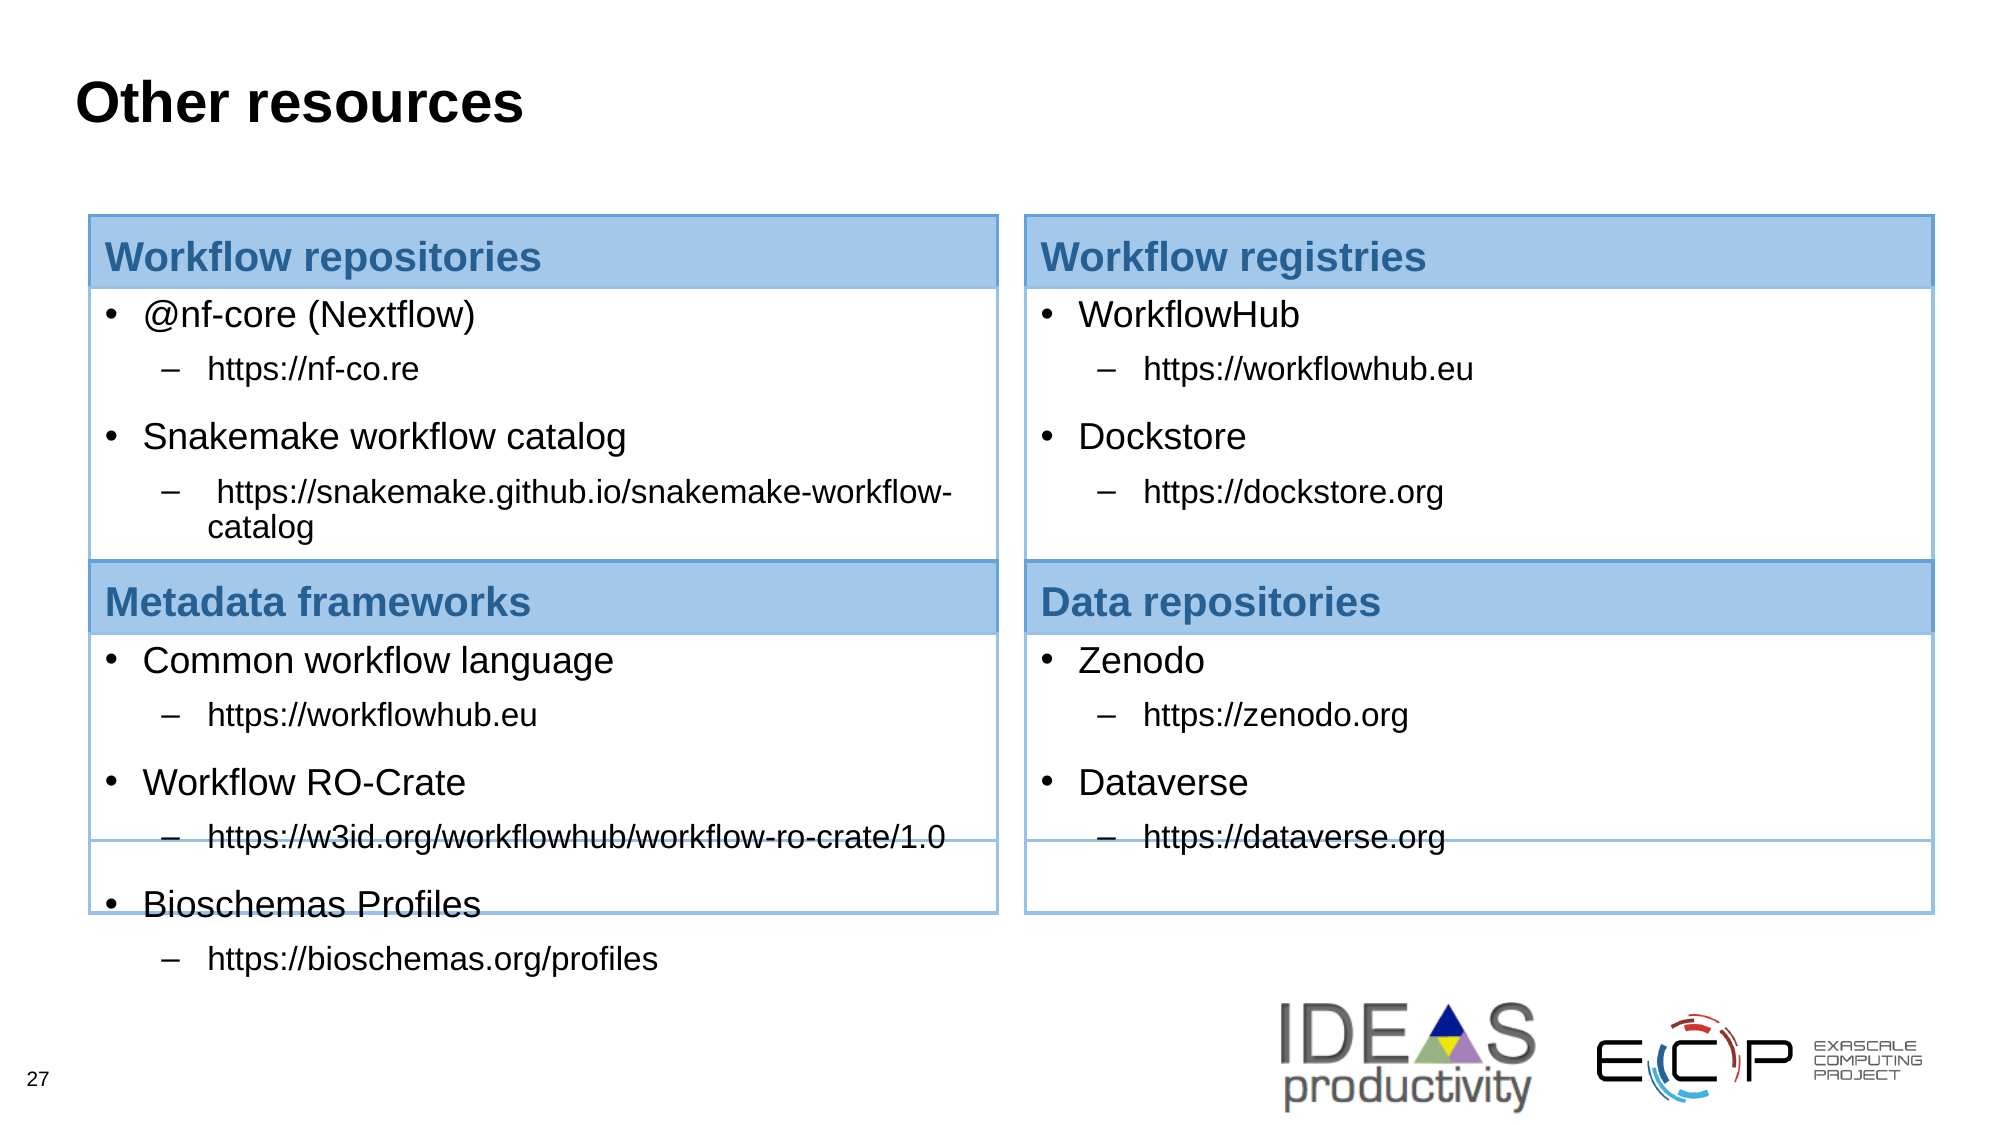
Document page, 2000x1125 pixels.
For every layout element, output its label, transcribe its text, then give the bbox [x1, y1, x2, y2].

picture [1280, 1002, 1537, 1114]
list @nf-core (Nextflow) https://nf-co.re Snakemake workflow catalog https://snakemake.github.io/snakemake-workflow-catalog [88, 286, 999, 842]
picture [1597, 1014, 1922, 1103]
text_box Zenodo https://zenodo.org Dataverse https://dataverse.org [1025, 633, 1933, 913]
text_box Metadata frameworks [89, 561, 998, 633]
title Other resources [59, 67, 1927, 218]
text_box Common workflow language https://workflowhub.eu Workflow RO-Crate https://w3id.org/workflowhub/workflow-ro-crate/1.0 Bioschemas Profiles https://bioschemas.org/profiles [89, 633, 998, 913]
text_box Data repositories [1025, 561, 1933, 633]
list Workflow registries [1024, 214, 1935, 286]
list WorkflowHub https://workflowhub.eu Dockstore https://dockstore.org [1024, 286, 1935, 842]
list Workflow repositories [88, 218, 999, 286]
